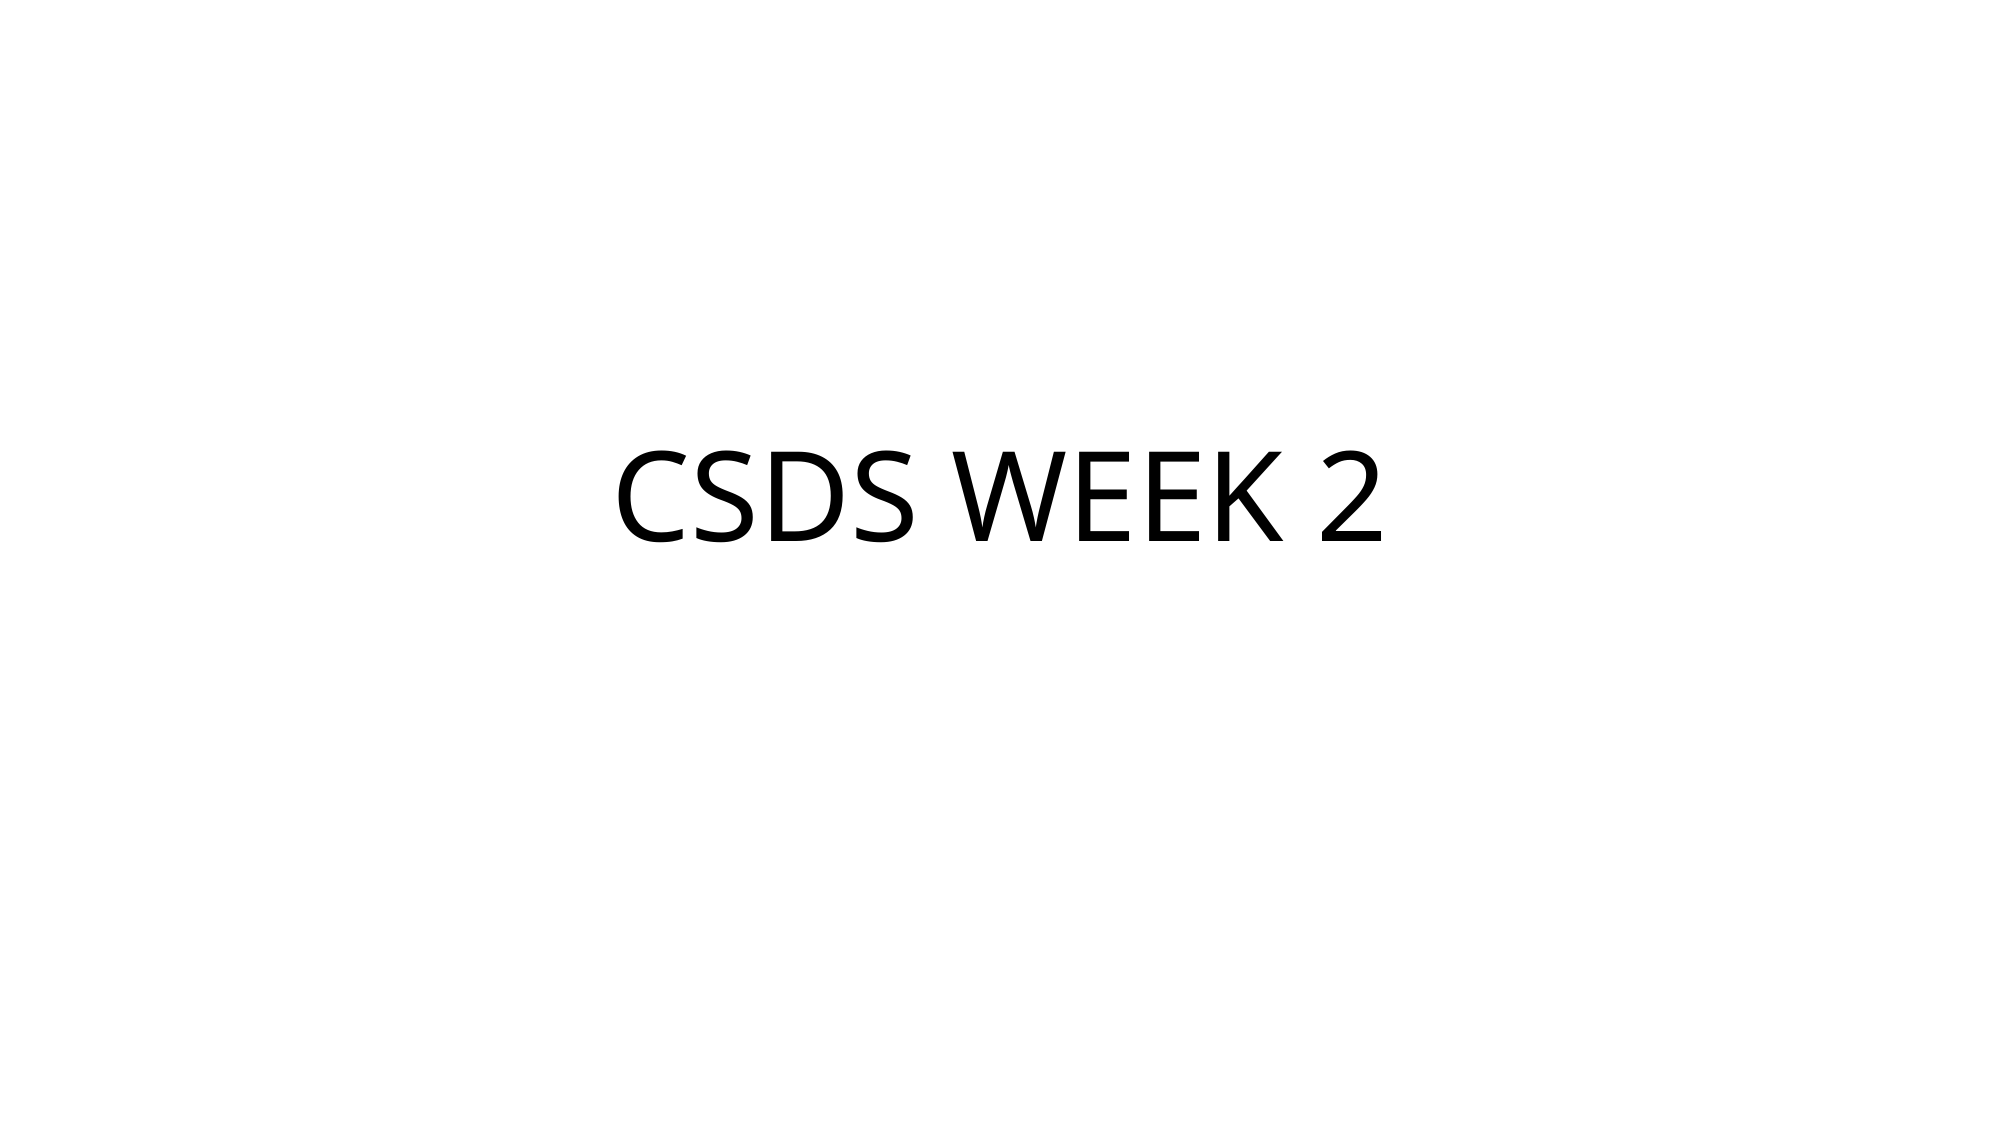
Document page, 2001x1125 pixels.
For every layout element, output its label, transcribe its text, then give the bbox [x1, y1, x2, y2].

title CSDS WEEK 2 [249, 184, 1750, 576]
